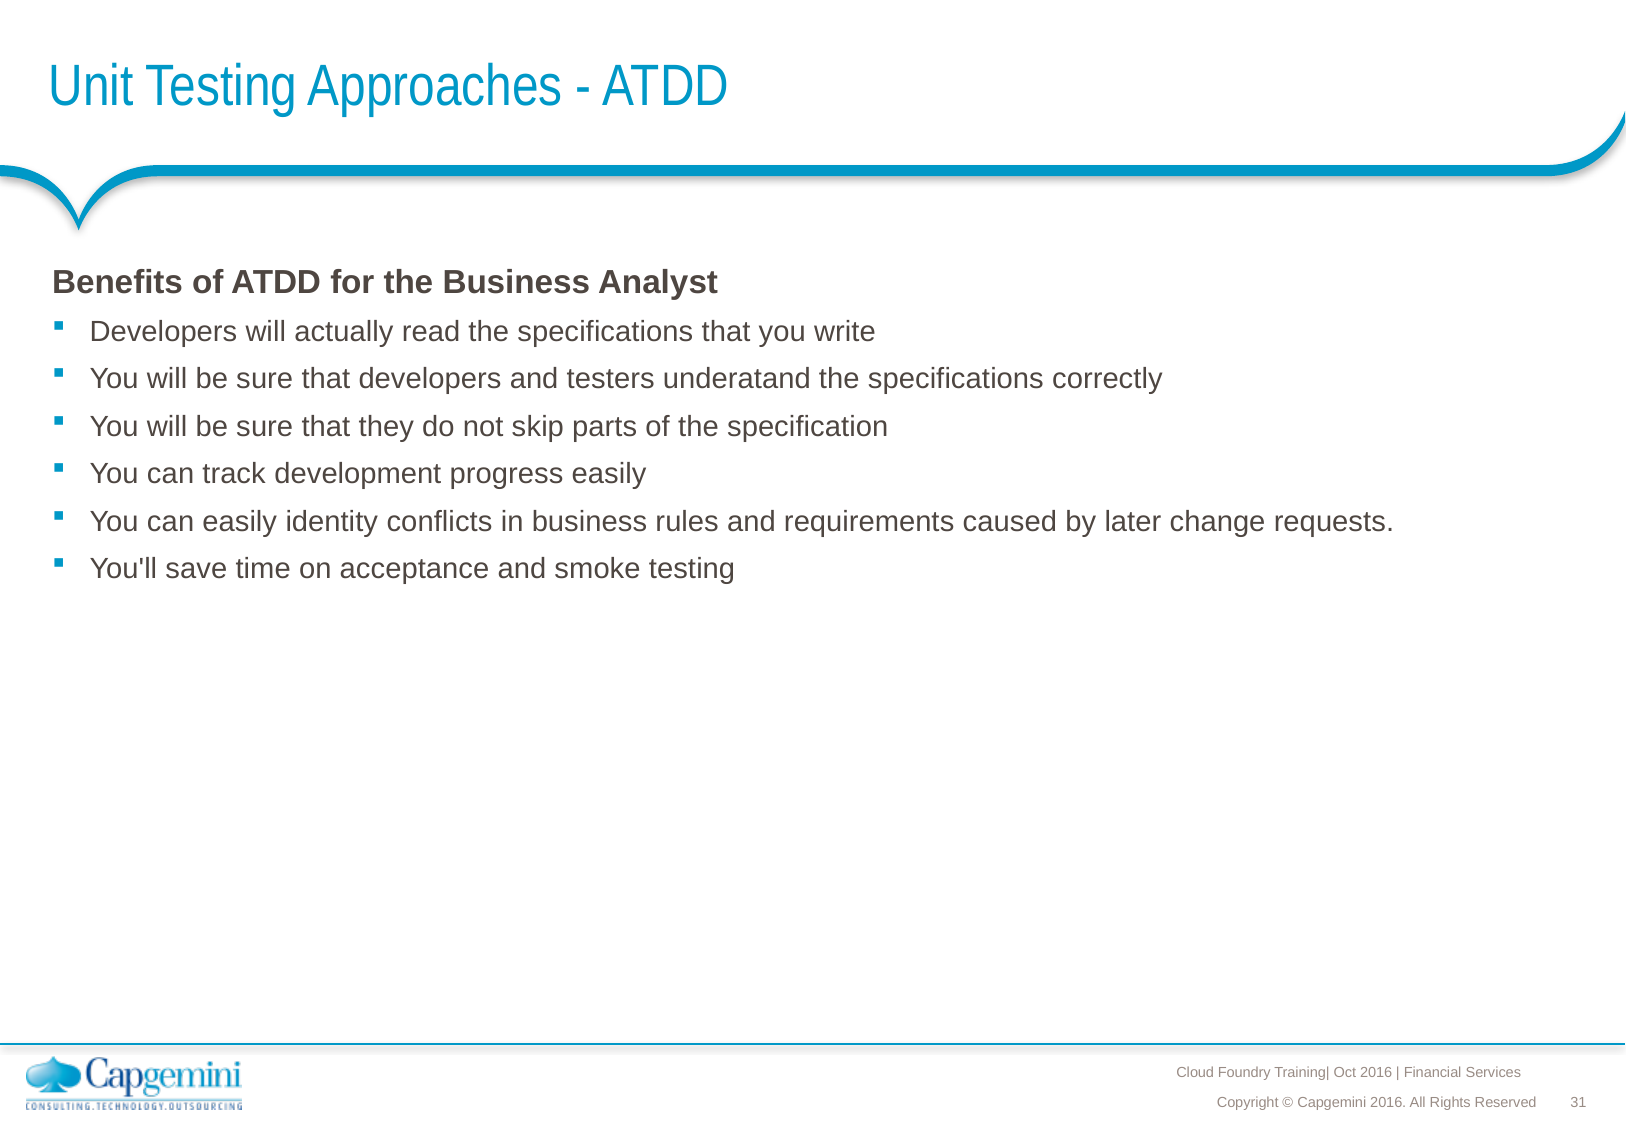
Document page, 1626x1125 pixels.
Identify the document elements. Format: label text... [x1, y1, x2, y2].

list Benefits of ATDD for the Business Analyst Developers will actually read the specifications that you write You will be sure that developers and testers underatand the specifications correctly You will be sure that they do not skip parts of the specification You can track development progress easily You can easily identity conflicts in business rules and requirements caused by later change requests. You'll save time on acceptance and smoke testing [52, 247, 1573, 1000]
title Unit Testing Approaches - ATDD [0, 0, 1625, 165]
picture [26, 1056, 242, 1110]
